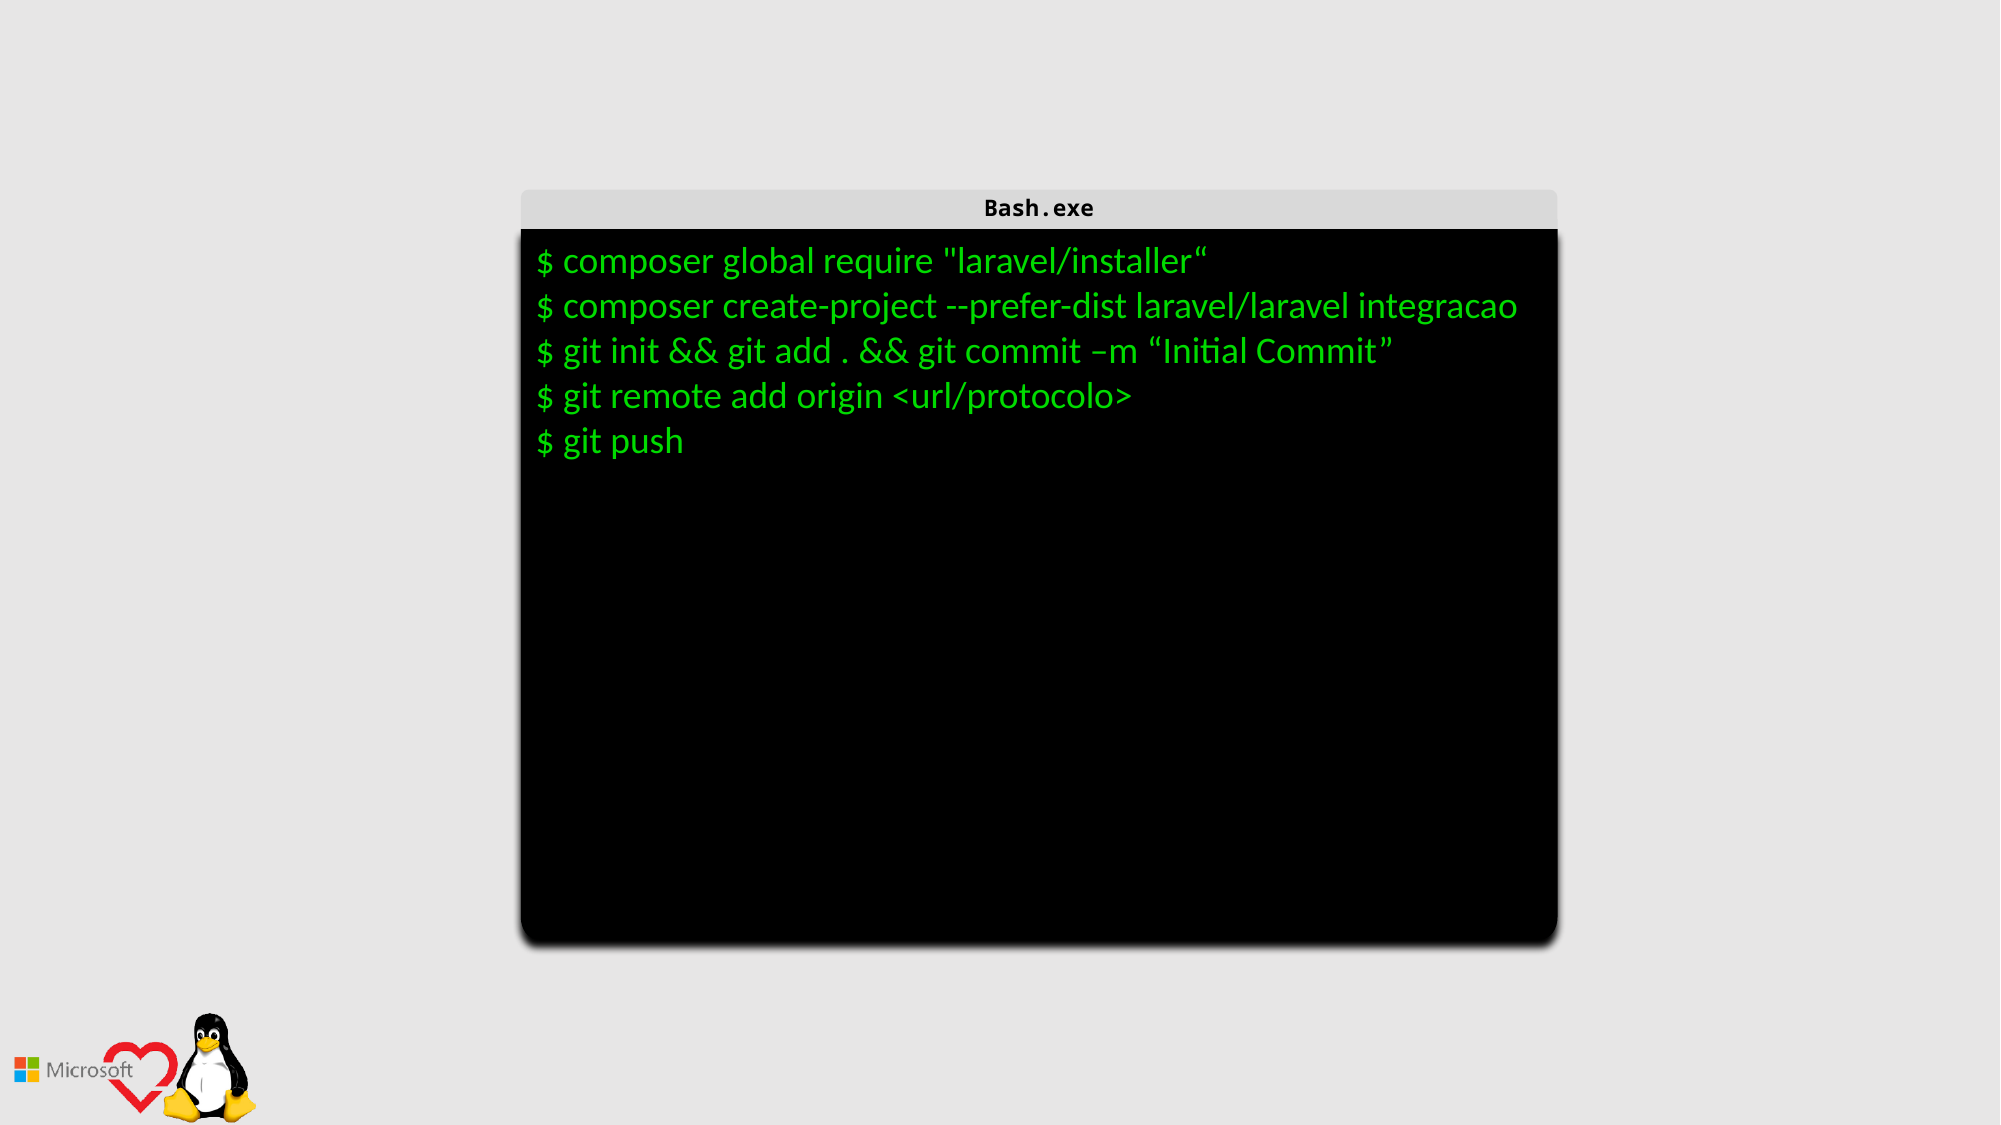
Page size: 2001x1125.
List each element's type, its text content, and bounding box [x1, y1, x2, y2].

picture [0, 1006, 256, 1125]
title Bash.exe [520, 189, 1558, 229]
text_box $ composer global require "laravel/installer“ $ composer create-project --prefer-dist laravel/laravel integracao $ git init && git add . && git commit –m “Initial Commit” $ git remote add origin <url/protocolo> $ git push [520, 229, 1558, 559]
